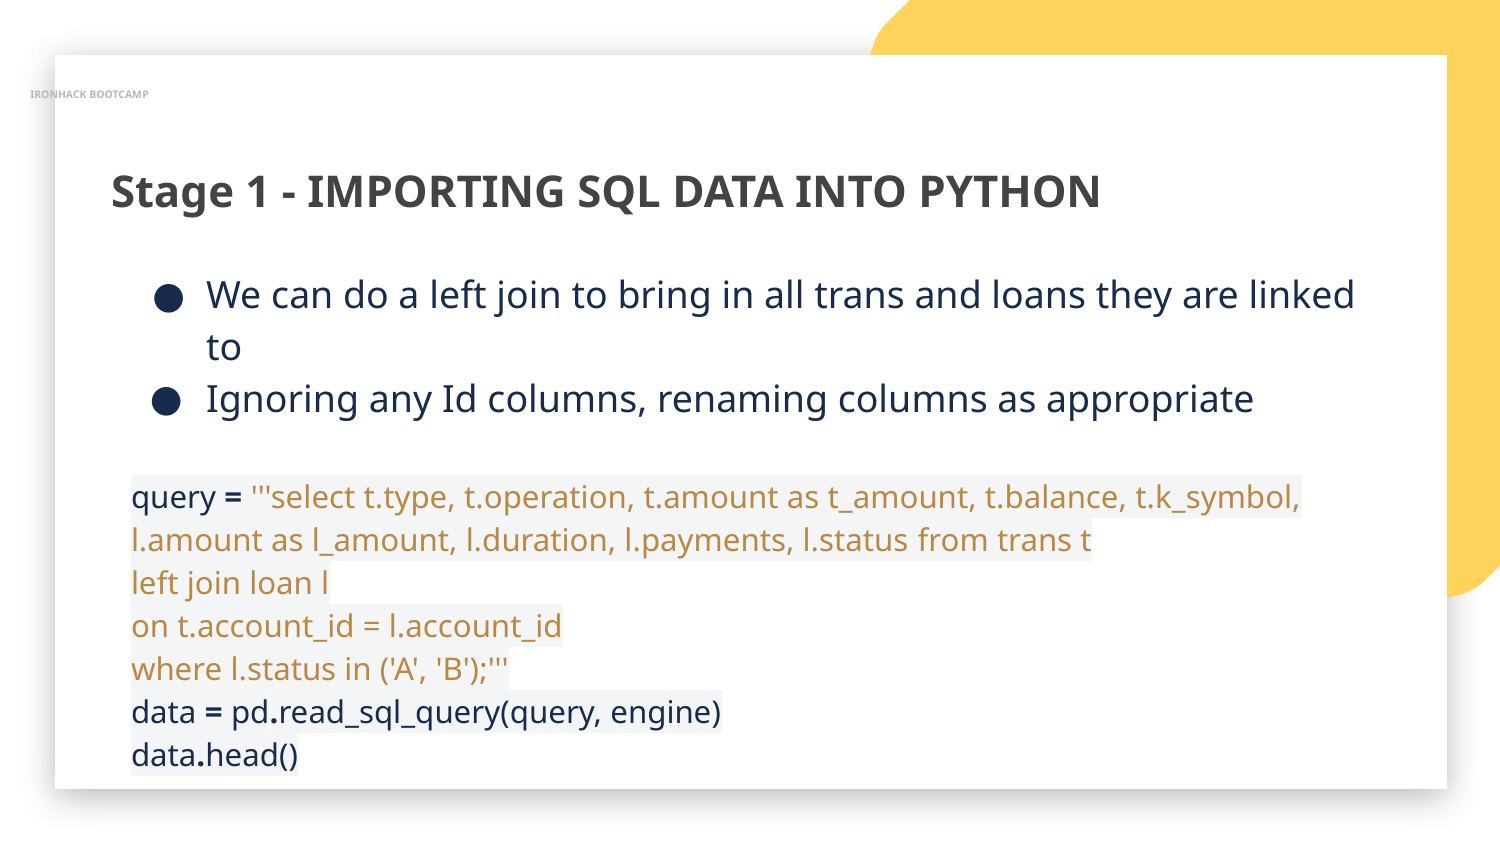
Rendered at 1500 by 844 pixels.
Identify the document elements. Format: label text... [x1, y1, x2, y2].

picture [0, 0, 1500, 844]
text_box IRONHACK BOOTCAMP [15, 71, 354, 108]
text_box We can do a left join to bring in all trans and loans they are linked to Ignoring any Id columns, renaming columns as appropriate query = '''select t.type, t.operation, t.amount as t_amount, t.balance, t.k_symbol, l.amount as l_amount, l.duration, l.payments, l.status from trans t left join loan l on t.account_id = l.account_id where l.status in ('A', 'B');''' data = pd.read_sql_query(query, engine) data.head() [115, 249, 1389, 733]
text_box Stage 1 - IMPORTING SQL DATA INTO PYTHON [96, 149, 1417, 266]
